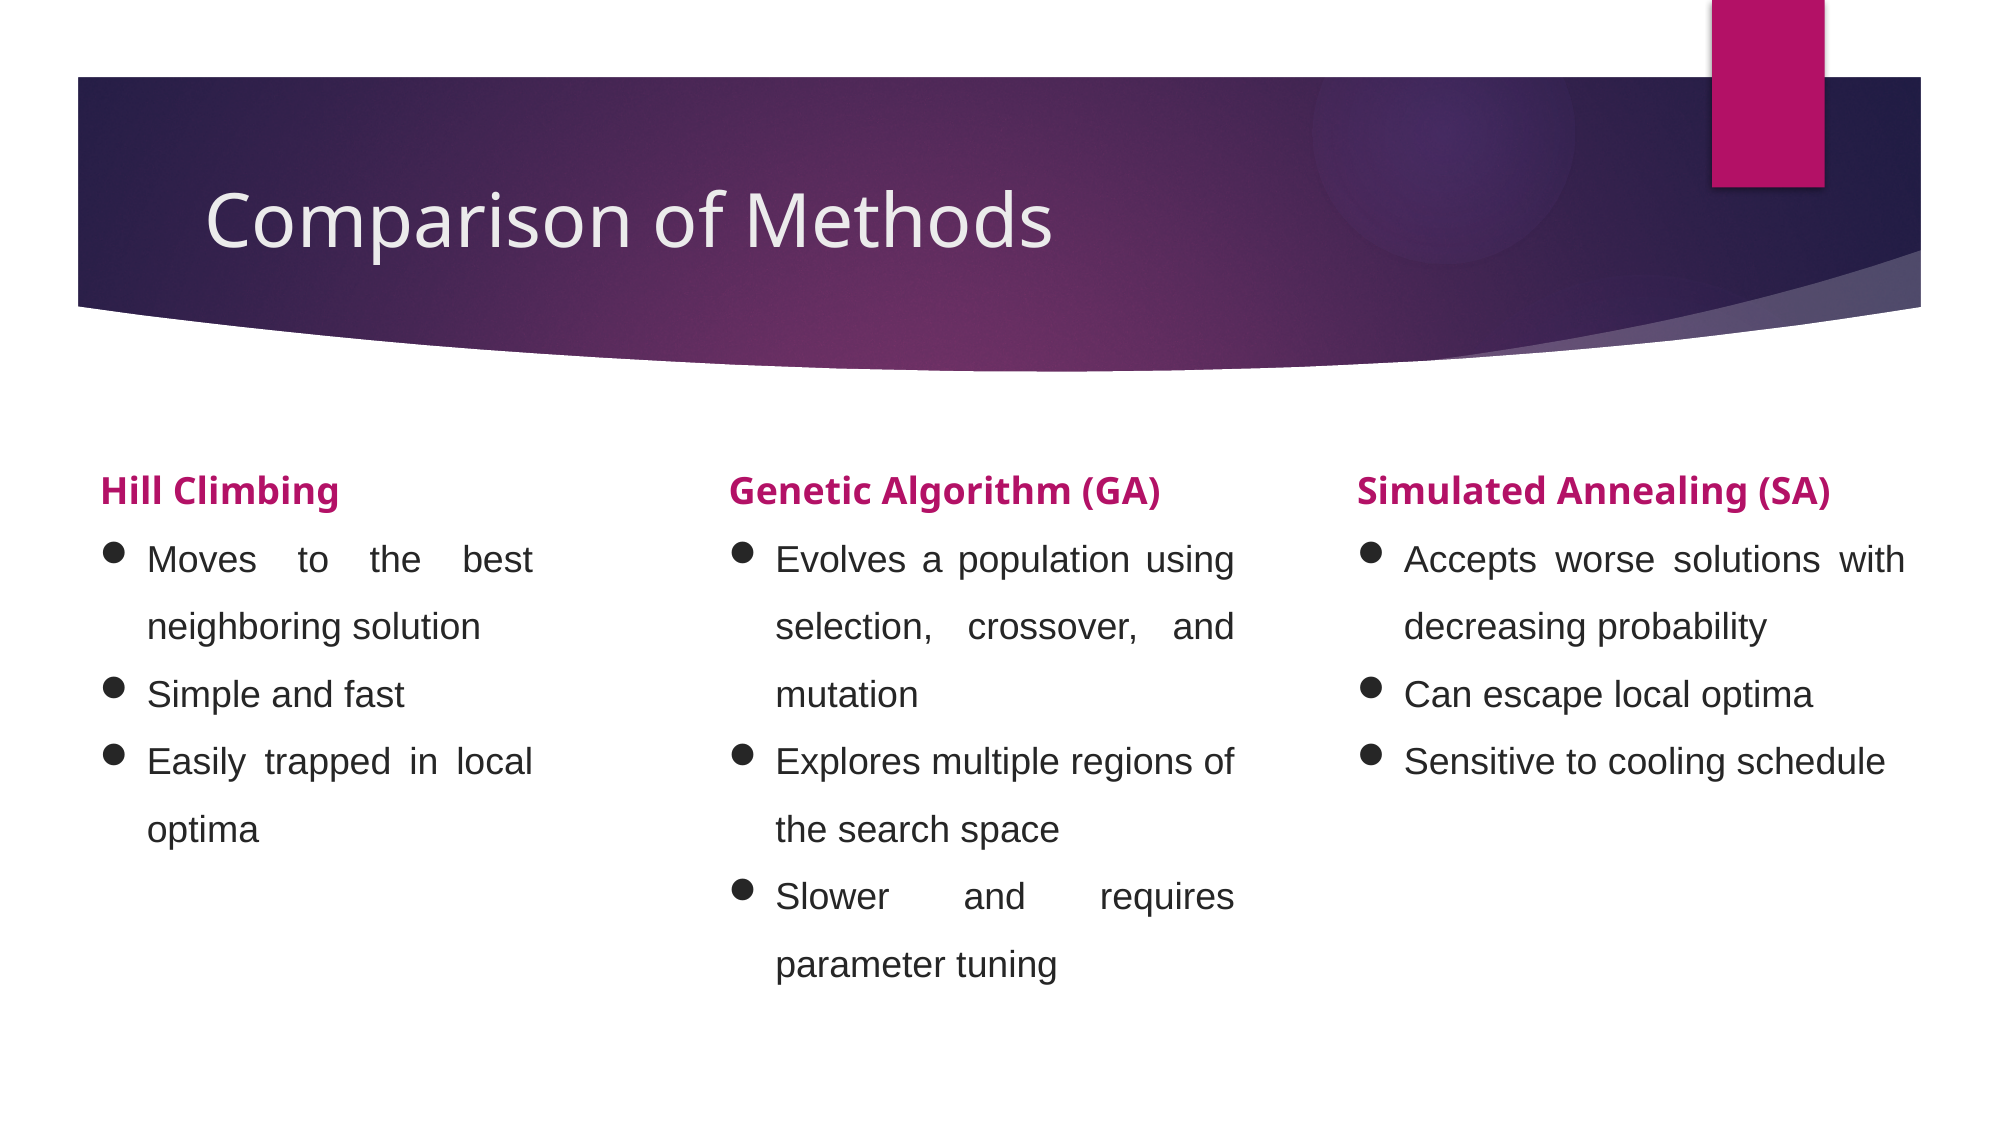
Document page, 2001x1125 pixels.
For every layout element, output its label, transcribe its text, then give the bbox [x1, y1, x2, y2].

text_box Accepts worse solutions with decreasing probability Can escape local optima Sensitive to cooling schedule [1357, 512, 1906, 910]
text_box Hill Climbing [100, 459, 644, 513]
text_box Moves to the best neighboring solution Simple and fast Easily trapped in local optima [100, 513, 534, 910]
text_box Genetic Algorithm (GA) [728, 459, 1272, 513]
text_box [98, 458, 1902, 911]
text_box Evolves a population using selection, crossover, and mutation Explores multiple regions of the search space Slower and requires parameter tuning [728, 513, 1235, 910]
title Comparison of Methods [189, 159, 1627, 276]
text_box Simulated Annealing (SA) [1357, 459, 1901, 513]
